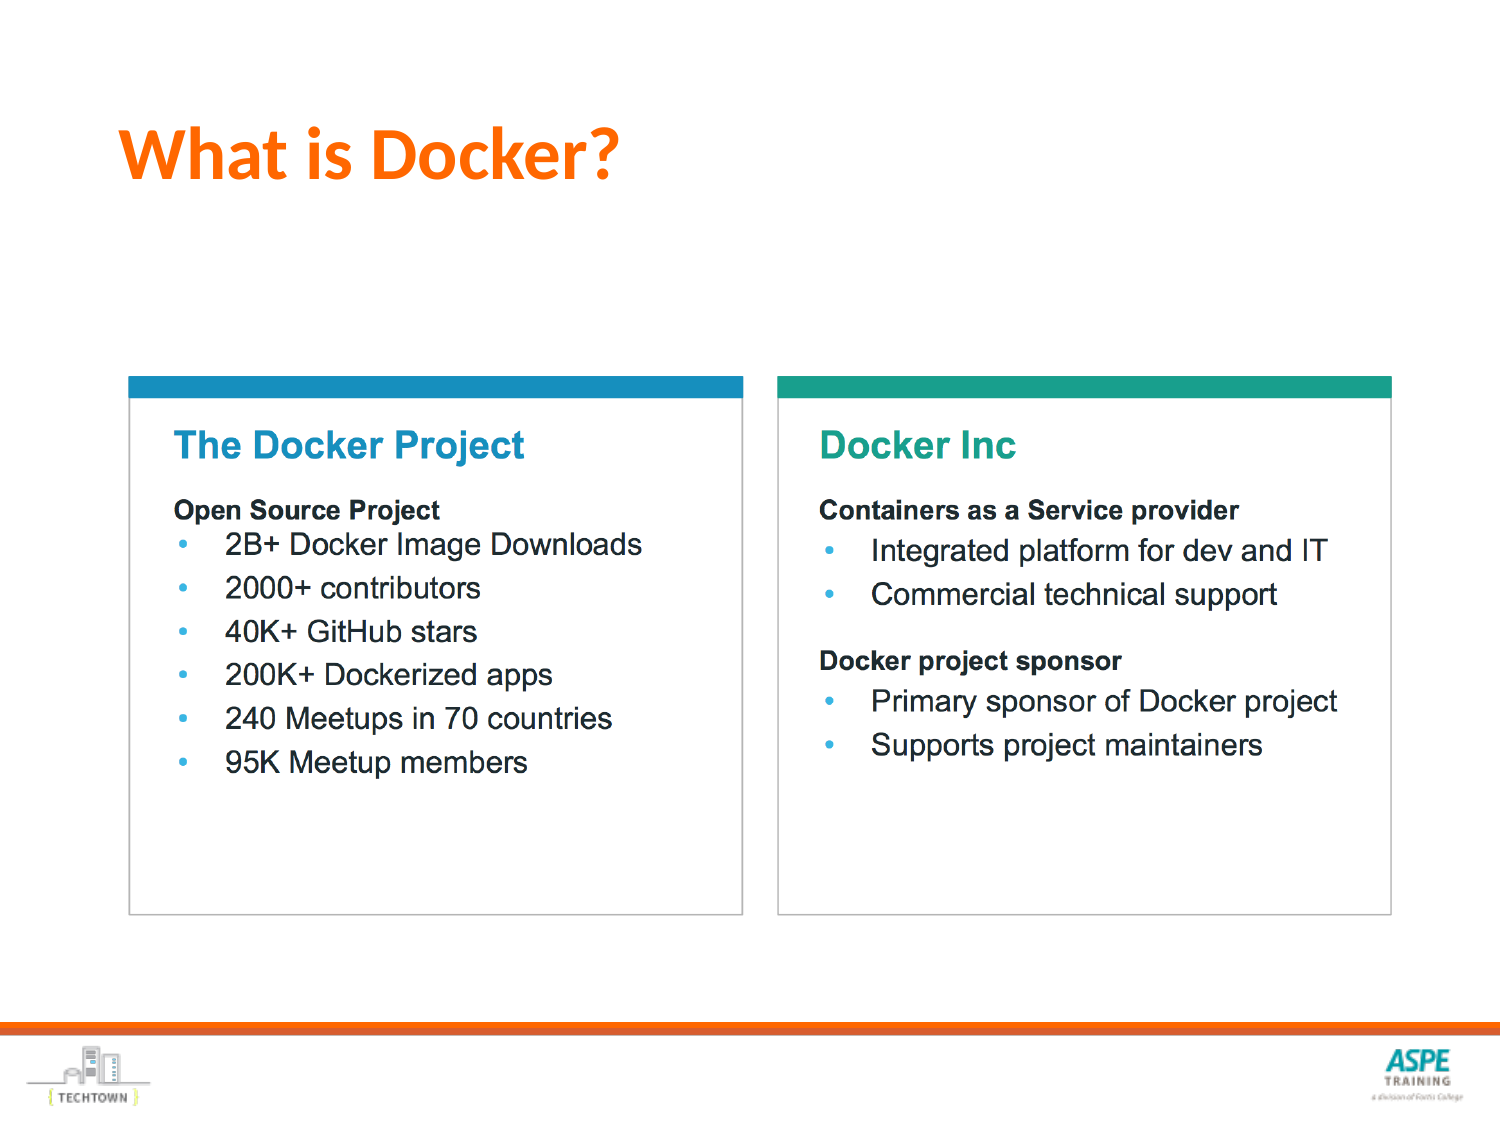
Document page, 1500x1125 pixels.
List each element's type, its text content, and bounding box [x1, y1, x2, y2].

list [103, 347, 1397, 916]
title What is Docker? [103, 59, 1397, 250]
